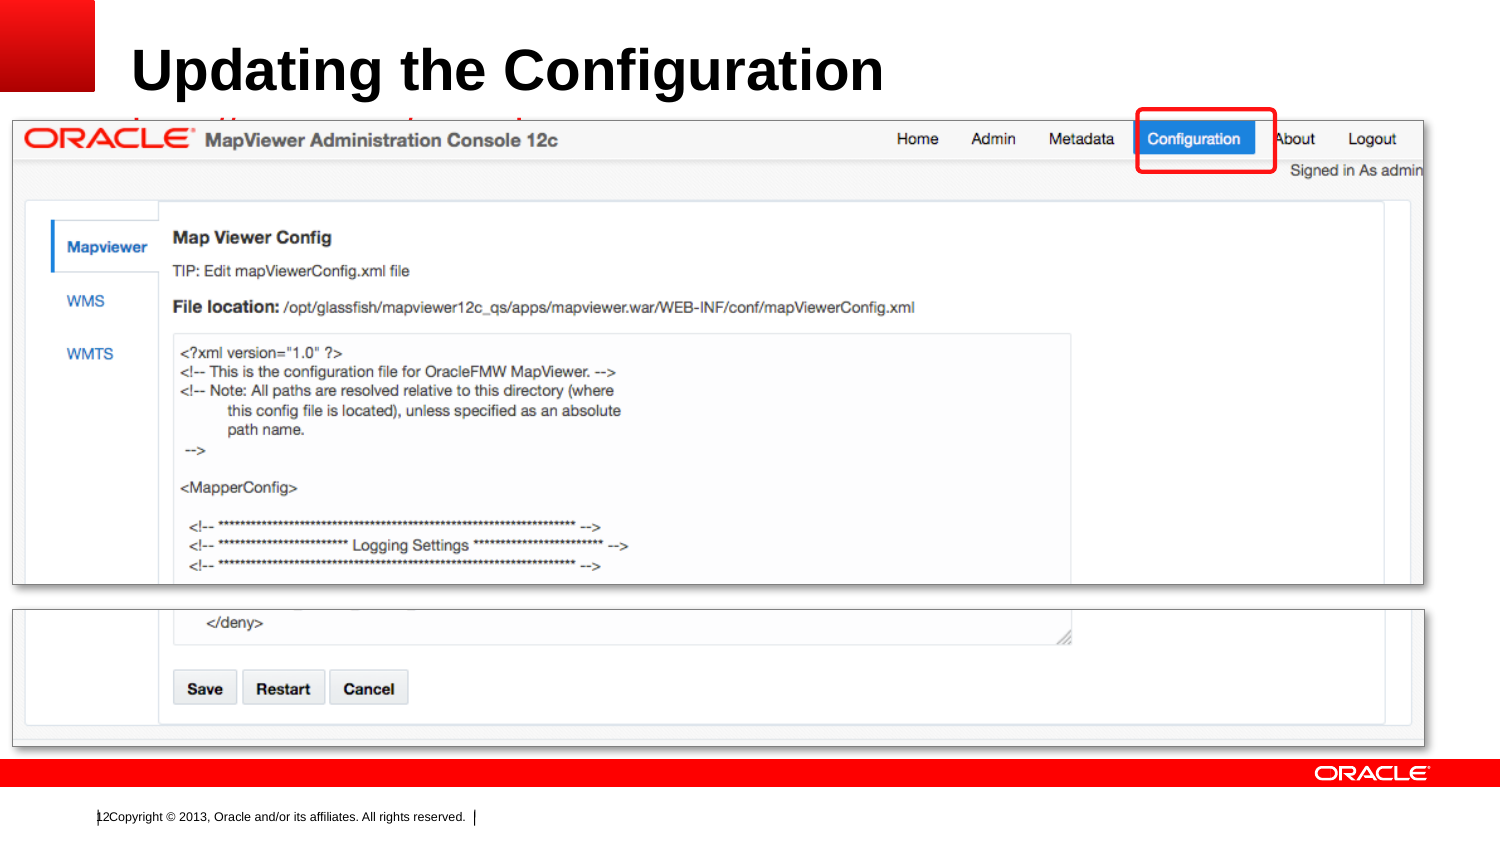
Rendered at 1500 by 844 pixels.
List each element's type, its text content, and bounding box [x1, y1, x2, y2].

list http://<server>/mapviewer [131, 106, 1482, 157]
picture [12, 609, 1426, 748]
text_box [1135, 107, 1278, 118]
picture [0, 759, 1500, 787]
title Updating the Configuration [131, 40, 1482, 106]
picture [12, 119, 1424, 585]
